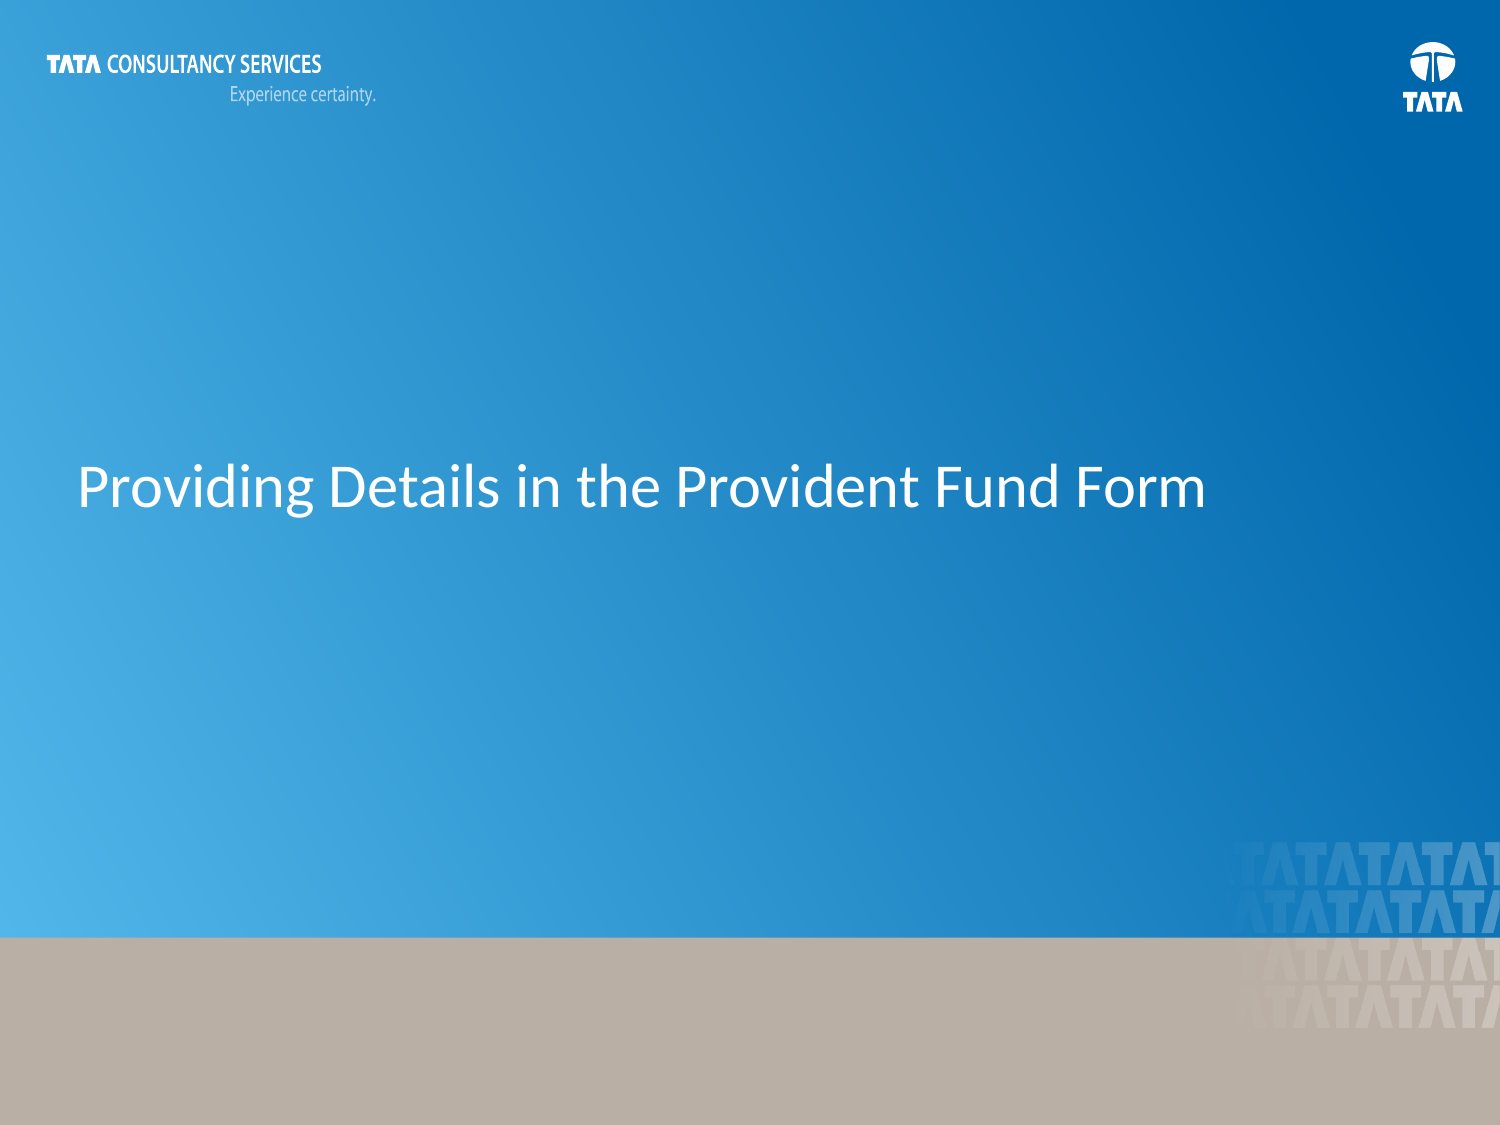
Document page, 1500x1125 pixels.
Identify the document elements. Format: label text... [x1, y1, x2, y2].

picture [1197, 842, 1500, 1028]
title Providing Details in the Provident Fund Form [62, 437, 1500, 562]
